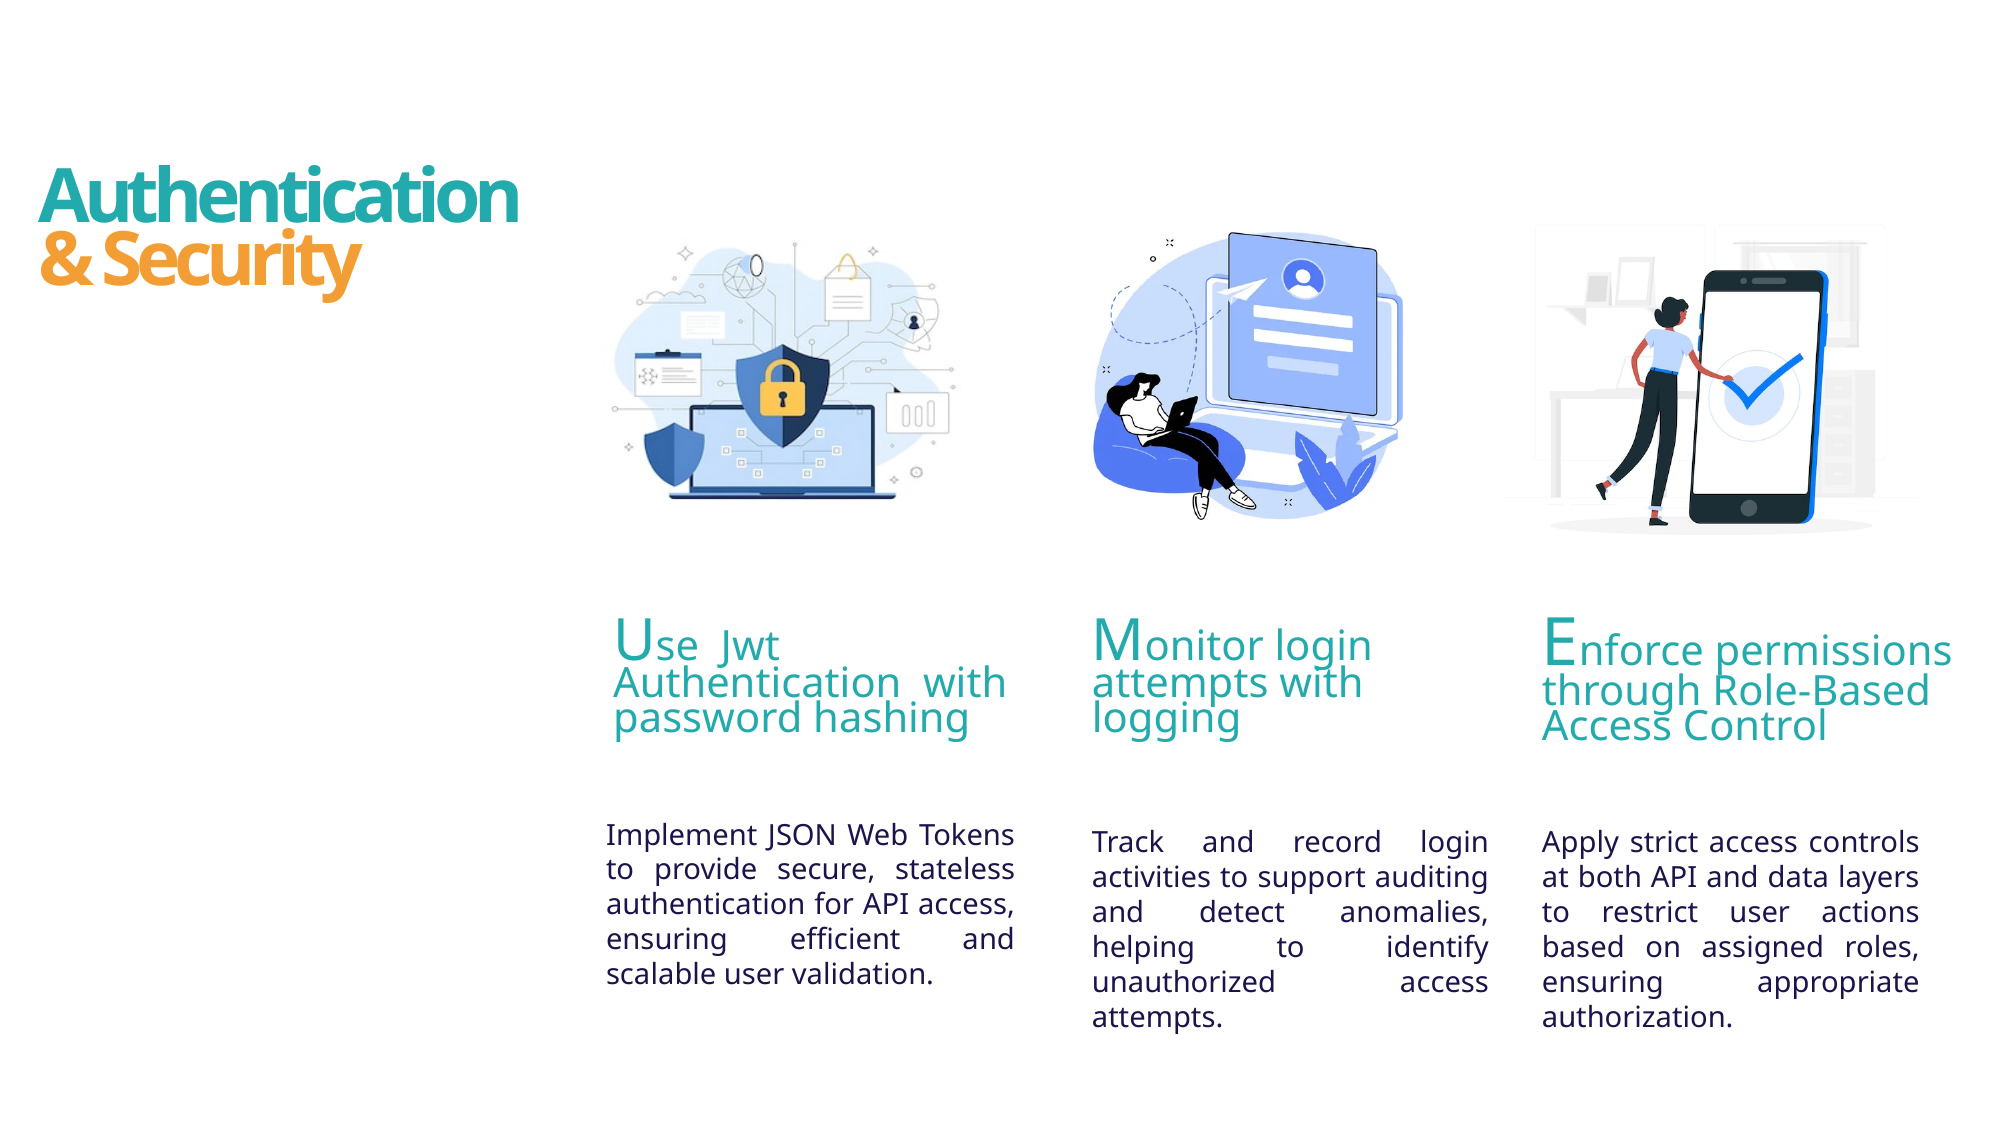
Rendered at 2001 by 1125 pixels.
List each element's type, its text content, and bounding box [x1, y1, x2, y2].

picture [1503, 179, 1919, 595]
text_box Use Jwt Authentication with password hashing [598, 613, 1038, 748]
text_box Authentication & Security [23, 164, 562, 306]
text_box Enforce permissions through Role-Based Access Control [1527, 613, 2000, 755]
text_box Monitor login attempts with logging [1077, 613, 1463, 748]
text_box Apply strict access controls at both API and data layers to restrict user actions based on assigned roles, ensuring appropriate authorization. [1527, 816, 1935, 1041]
picture [562, 164, 1002, 577]
picture [1037, 179, 1460, 572]
text_box Implement JSON Web Tokens to provide secure, stateless authentication for API access, ensuring efficient and scalable user validation. [591, 808, 1030, 998]
text_box Track and record login activities to support auditing and detect anomalies, helping to identify unauthorized access attempts. [1077, 816, 1504, 1041]
